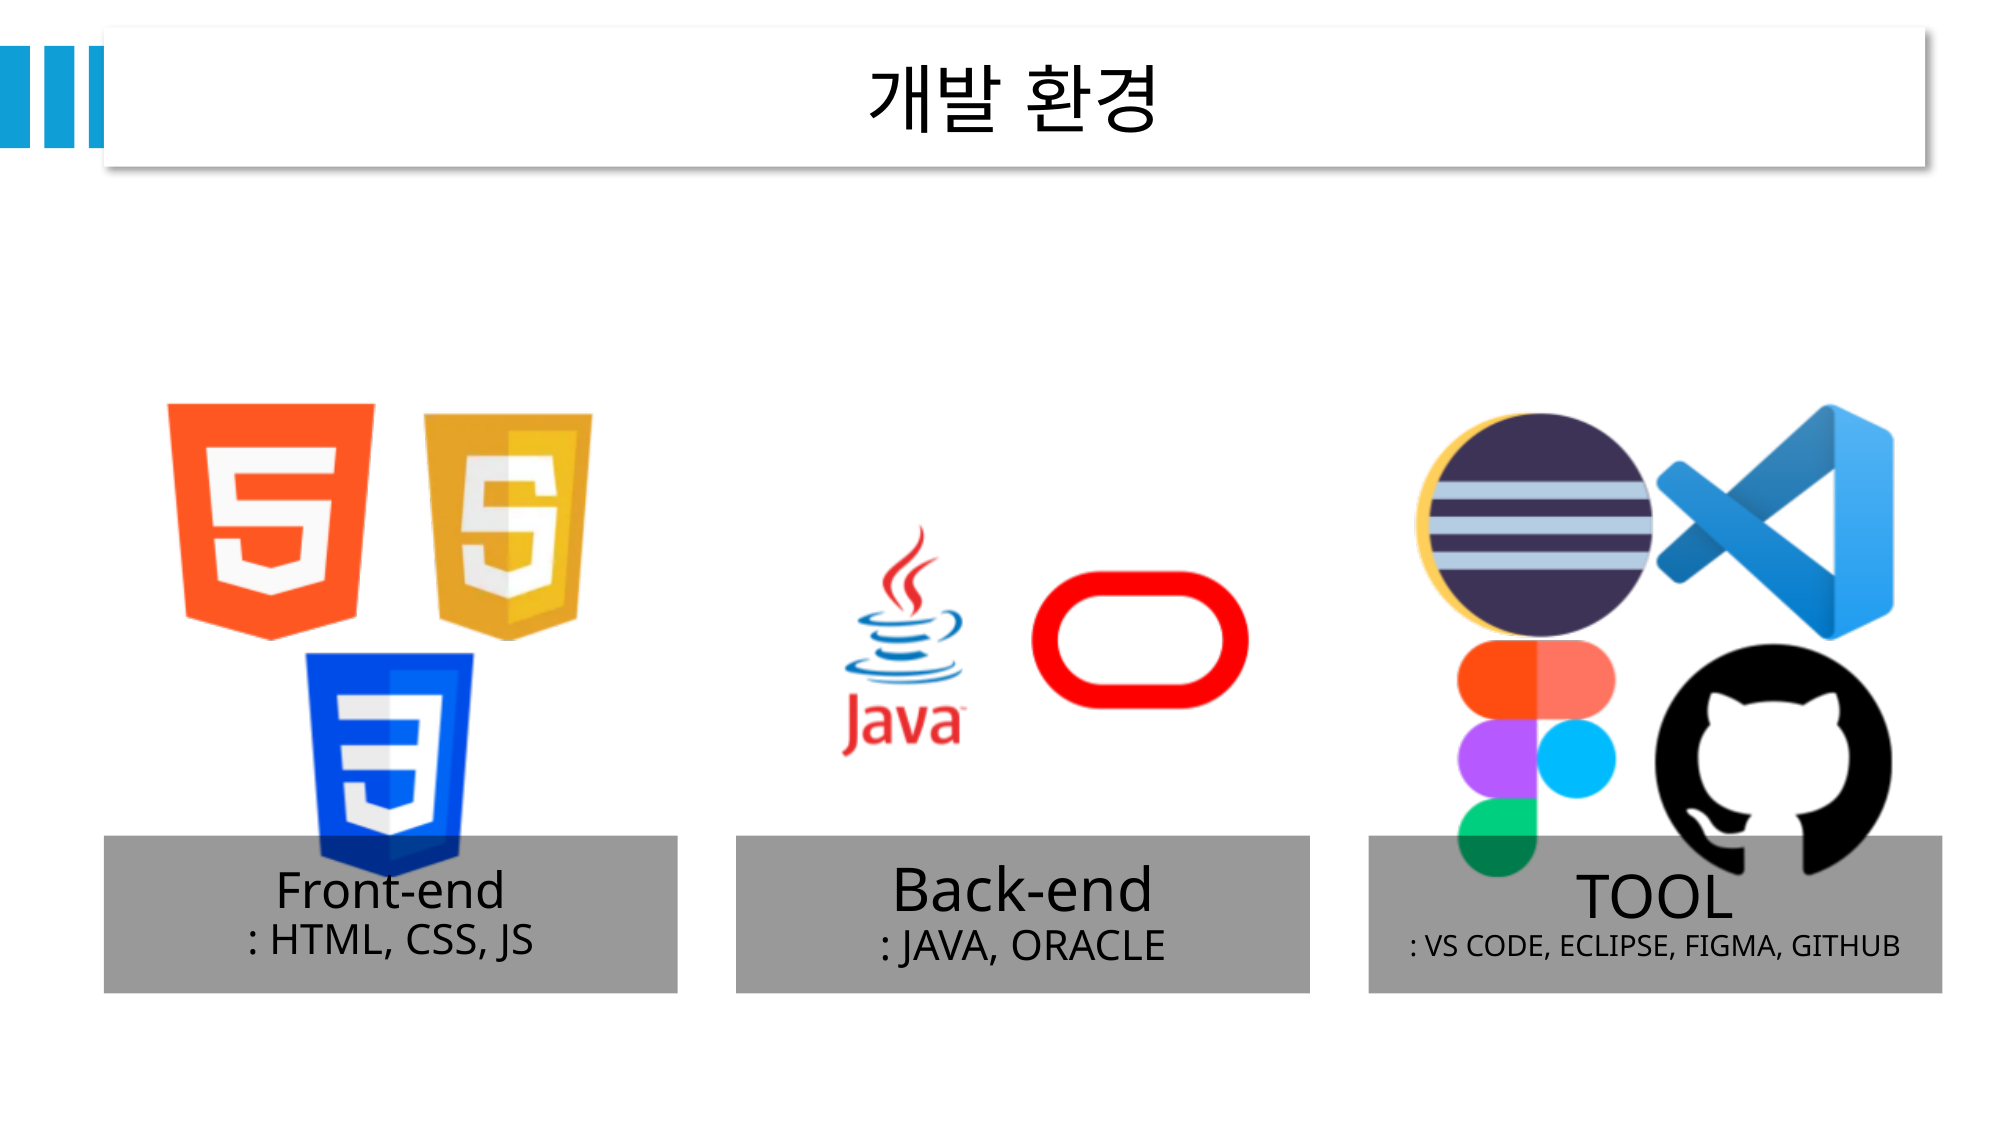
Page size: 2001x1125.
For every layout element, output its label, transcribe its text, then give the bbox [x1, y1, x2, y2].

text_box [103, 184, 1944, 1099]
text_box [0, 44, 31, 150]
text_box 개발 환경 [102, 26, 1927, 168]
text_box [87, 44, 100, 150]
text_box [43, 44, 76, 150]
